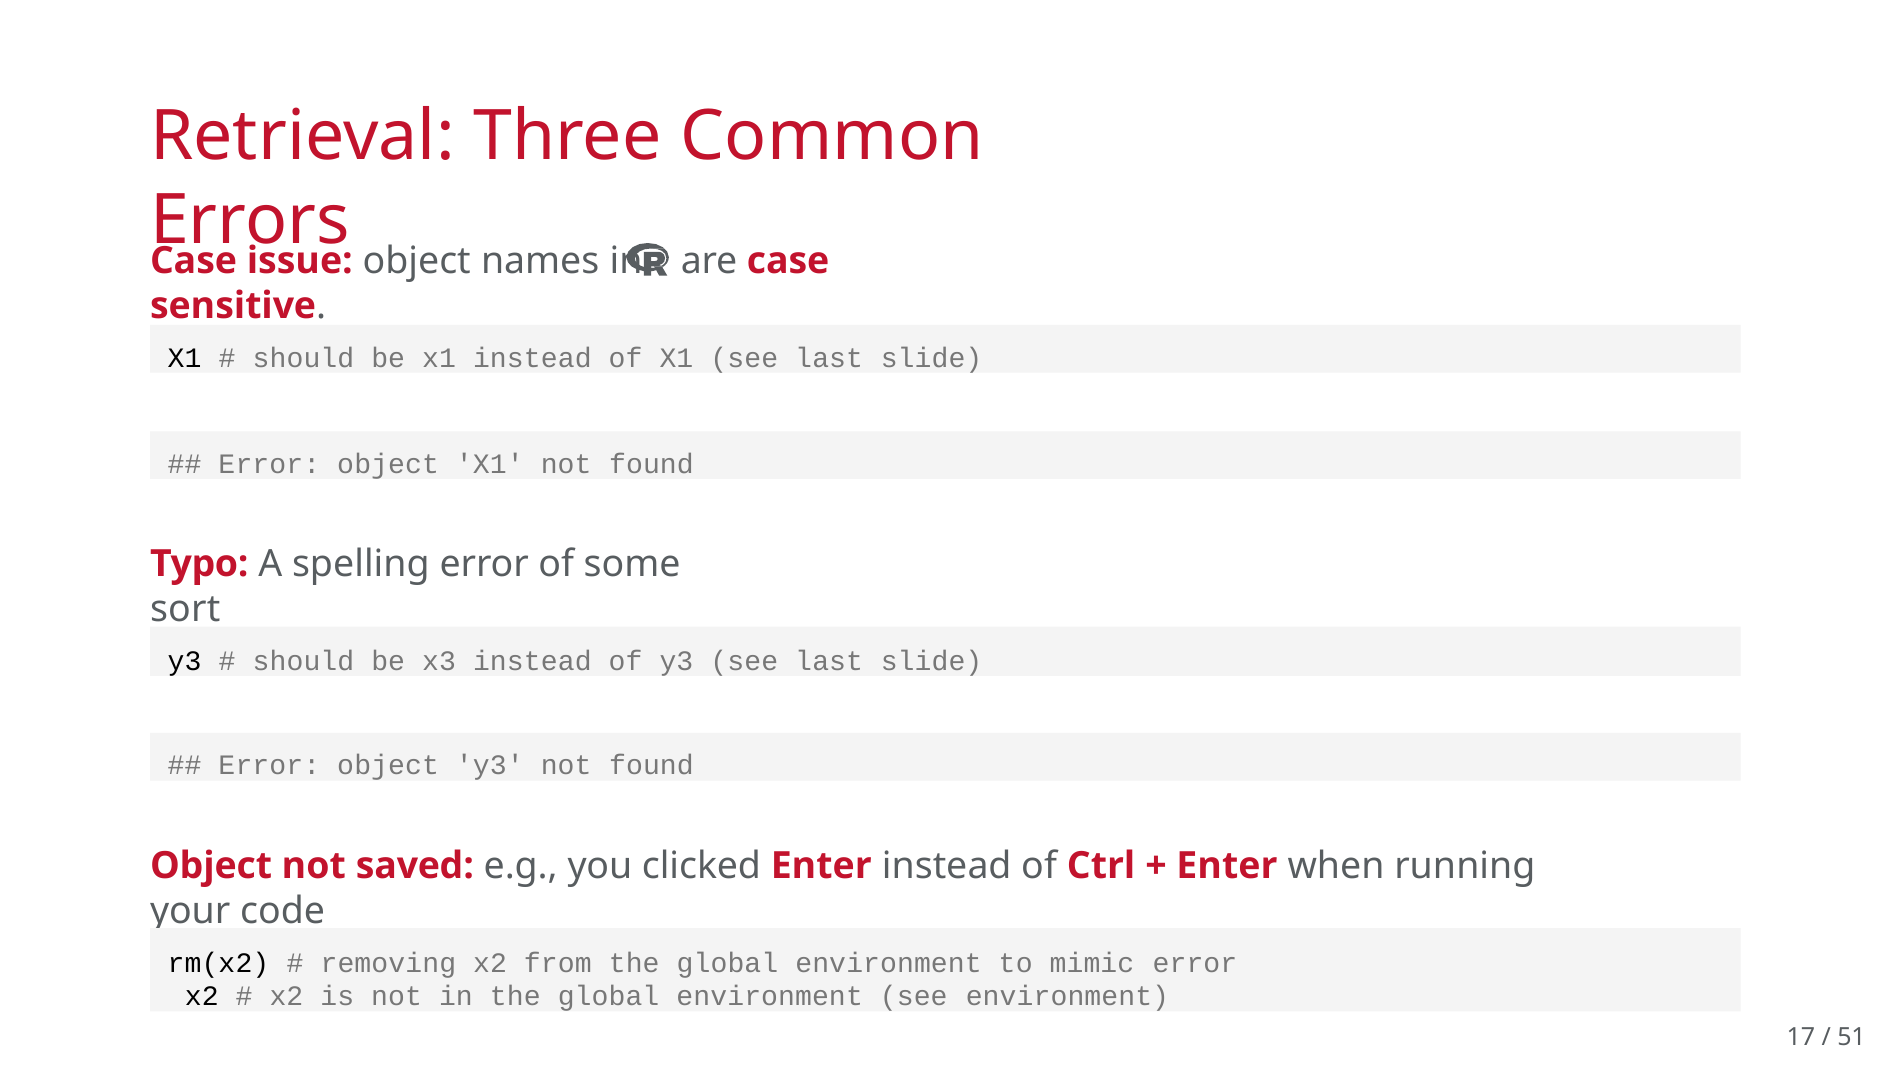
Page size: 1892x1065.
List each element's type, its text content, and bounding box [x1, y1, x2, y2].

title Retrieval: Three Common Errors [147, 86, 1030, 268]
text_box rm(x2) # removing x2 from the global environment to mimic error x2 # x2 is not in the global environment (see environment) [150, 928, 1741, 1012]
text_box 17 / 51 [1784, 1018, 1868, 1051]
text_box ## Error: object 'X1' not found [150, 431, 1741, 479]
text_box Case issue: object names in are case sensitive. [147, 233, 993, 326]
text_box [626, 243, 669, 276]
text_box Object not saved: e.g., you clicked Enter instead of Ctrl + Enter when running your code [147, 838, 1596, 931]
text_box ## Error: object 'y3' not found [150, 732, 1741, 781]
text_box X1 # should be x1 instead of X1 (see last slide) [150, 324, 1741, 373]
text_box y3 # should be x3 instead of y3 (see last slide) [150, 626, 1741, 676]
text_box Typo: A spelling error of some sort [147, 536, 729, 629]
